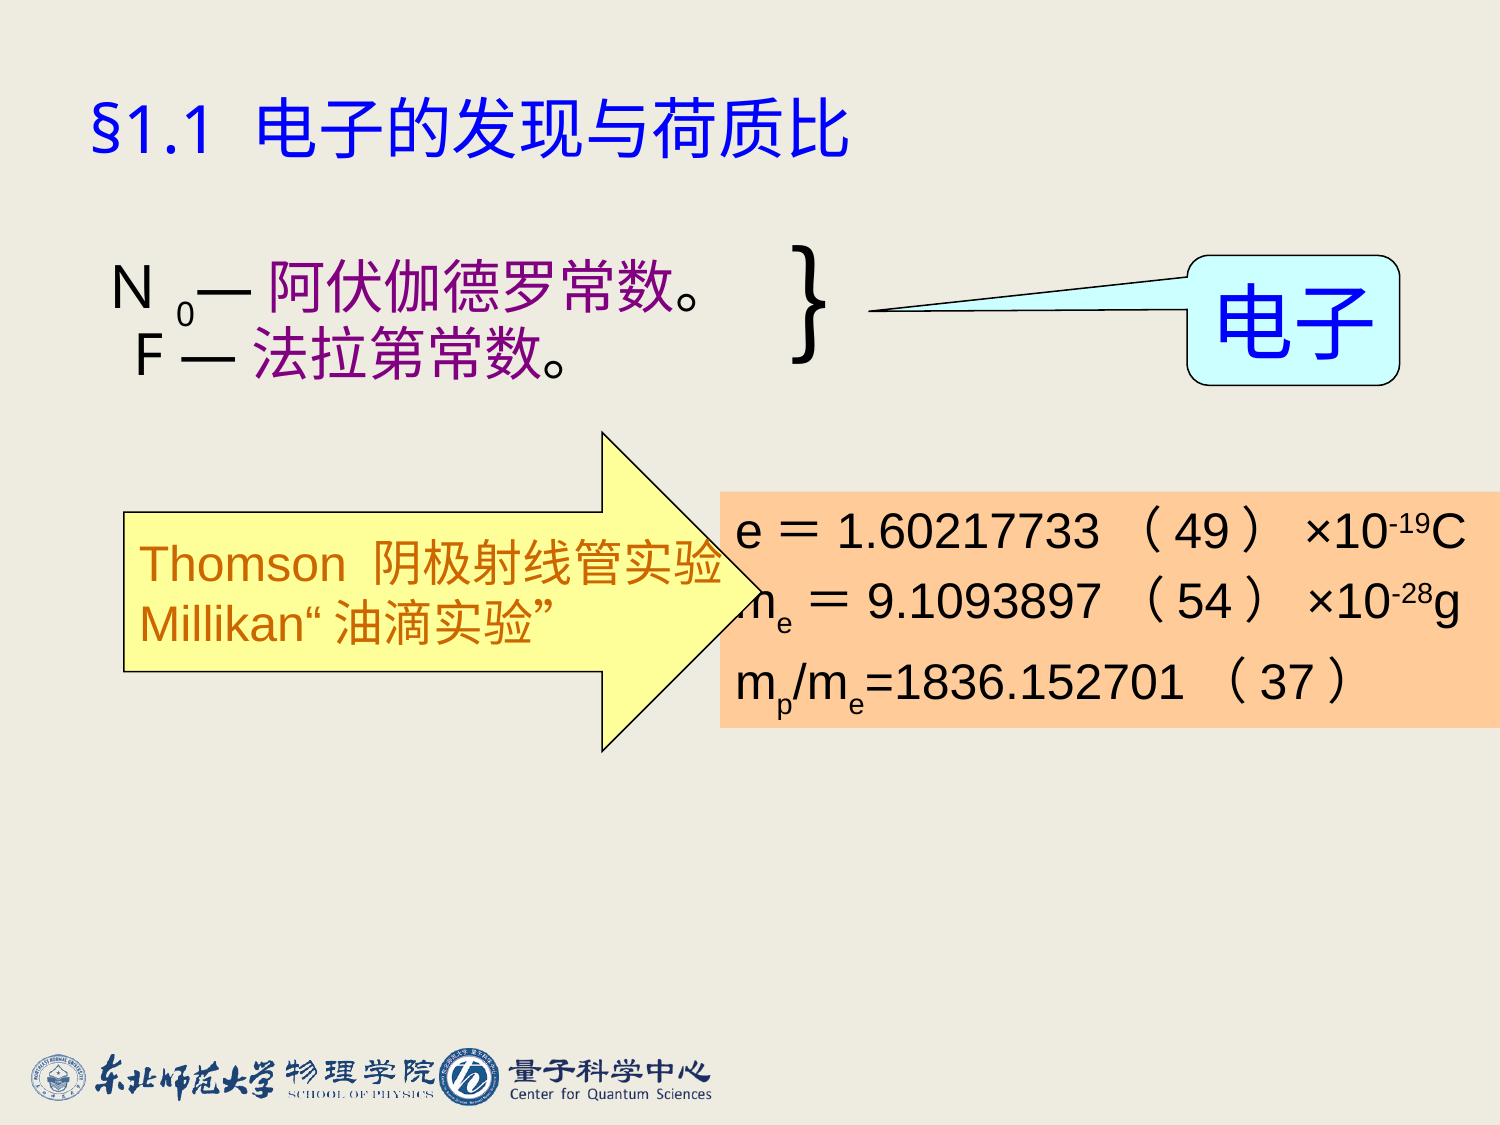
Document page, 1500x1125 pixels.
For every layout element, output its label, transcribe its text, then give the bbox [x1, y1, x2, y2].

text_box Thomson 阴极射线管实验 Millikan“油滴实验” [123, 432, 762, 752]
picture [20, 1046, 719, 1108]
text_box e＝1.60217733（49）×10-19C me＝9.1093897（54）×10-28g mp/me=1836.152701（37） [720, 491, 1500, 728]
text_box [773, 219, 1400, 386]
title §1.1 电子的发现与荷质比 [75, 45, 1425, 209]
list Ｎ0—阿伏伽德罗常数。 F —法拉第常数。 [75, 242, 1425, 896]
